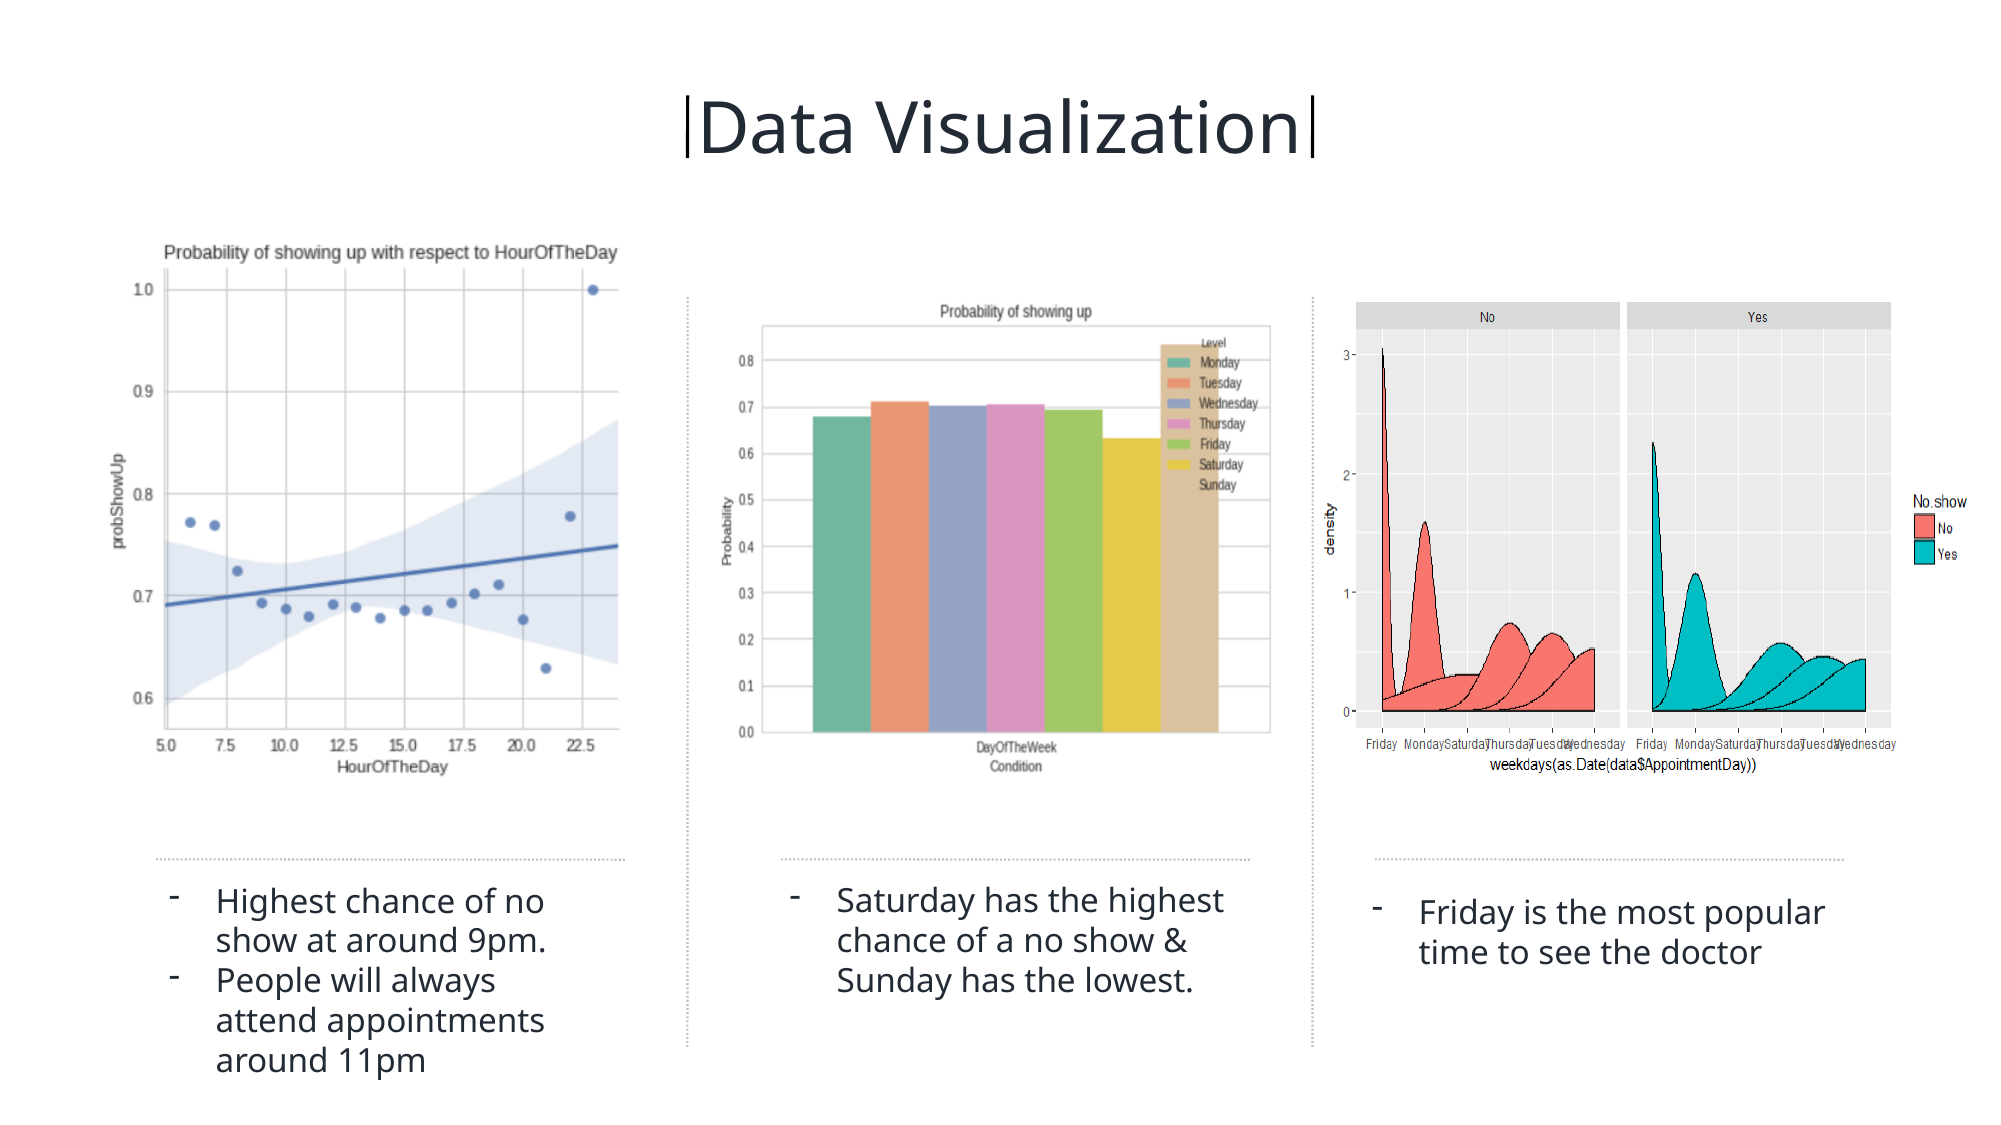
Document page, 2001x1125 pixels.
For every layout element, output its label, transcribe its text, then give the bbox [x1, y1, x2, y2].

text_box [187, 73, 1813, 177]
text_box Highest chance of no show at around 9pm. People will always attend appointments around 11pm [154, 872, 592, 1114]
text_box Saturday has the highest chance of a no show & Sunday has the lowest. [774, 872, 1269, 1007]
picture [695, 301, 1301, 813]
picture [1312, 291, 1982, 783]
text_box Friday is the most popular time to see the doctor [1357, 883, 1894, 979]
picture [59, 203, 686, 813]
